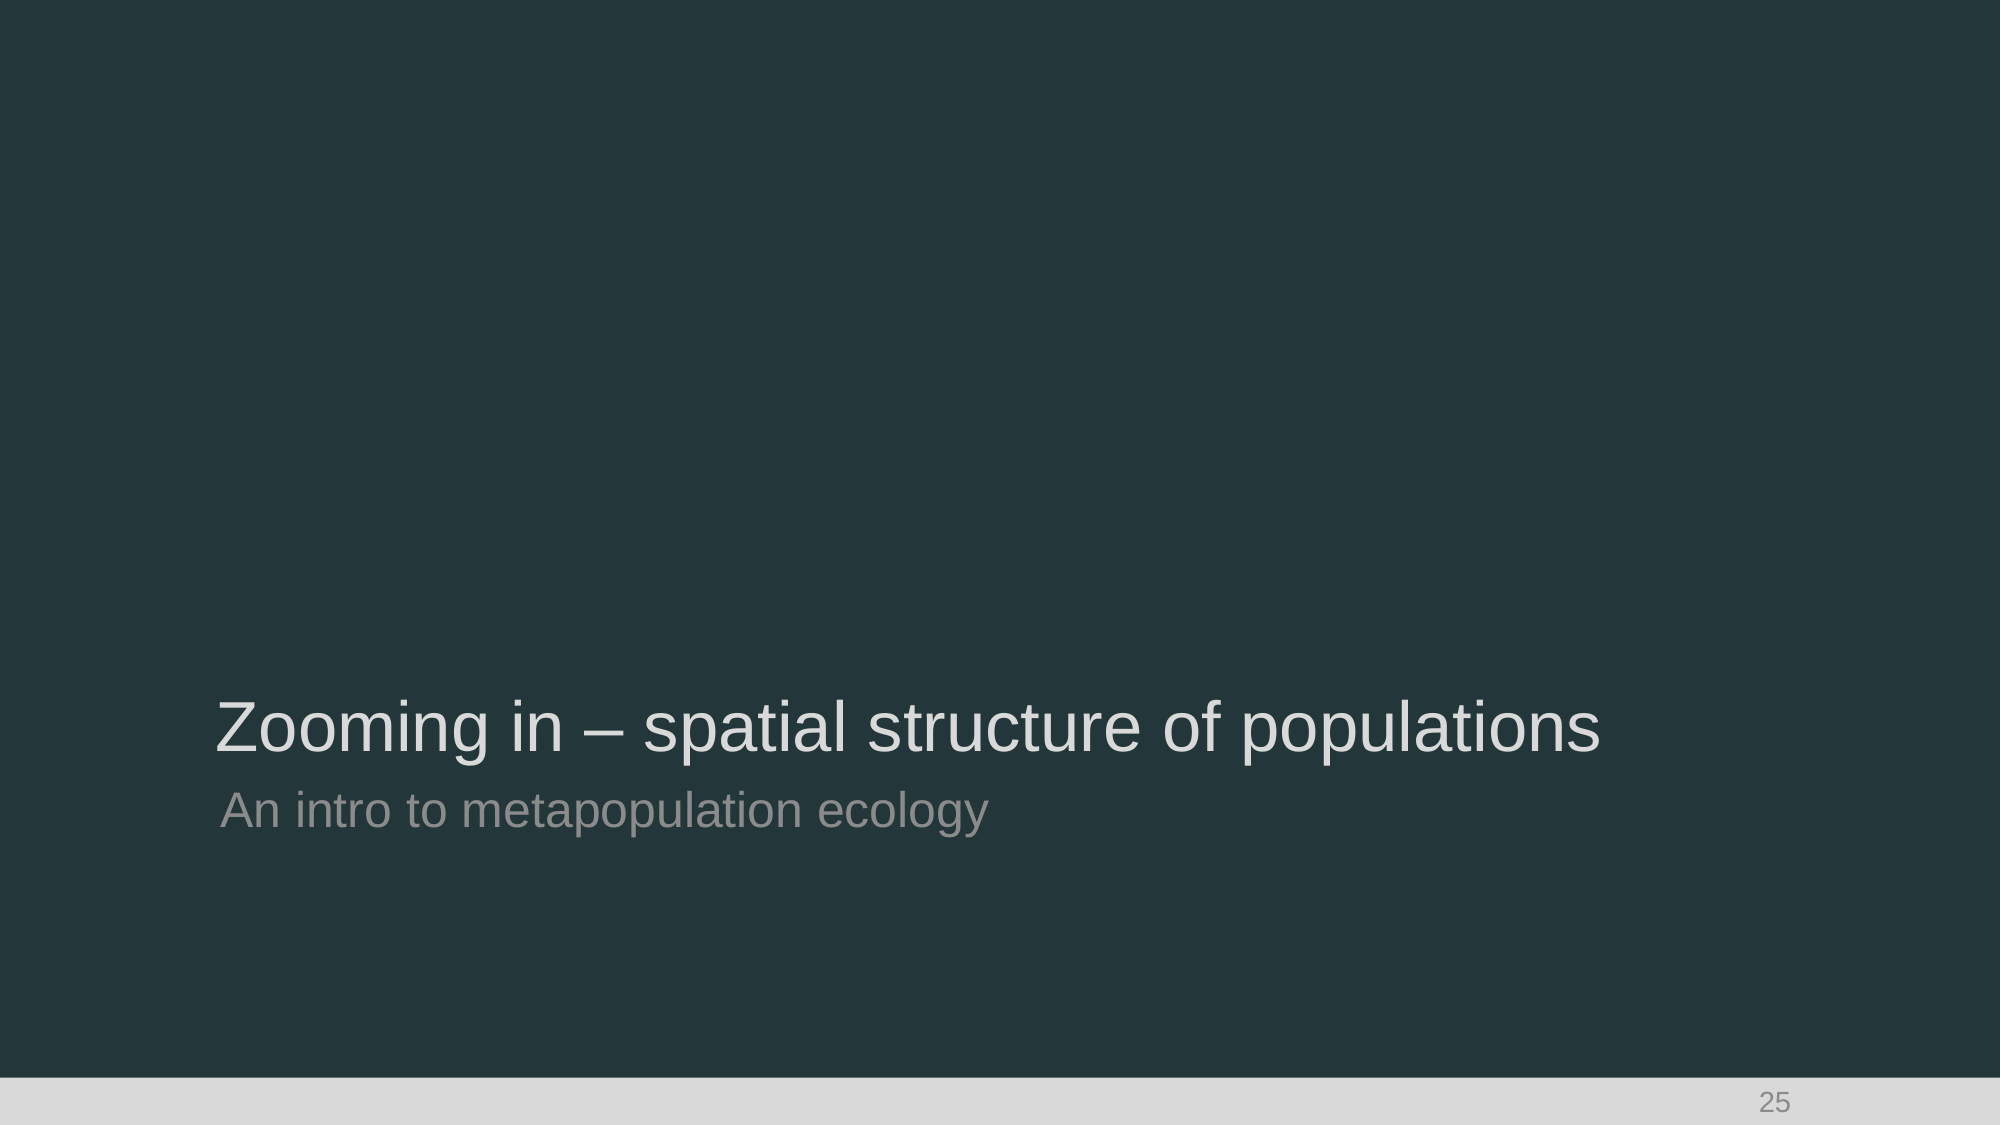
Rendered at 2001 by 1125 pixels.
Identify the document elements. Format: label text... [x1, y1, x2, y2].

footer [0, 1077, 1550, 1125]
title Zooming in – spatial structure of populations [200, 306, 1926, 775]
slide_number 25 [1550, 1077, 2000, 1125]
list An intro to metapopulation ecology [205, 776, 1931, 1023]
